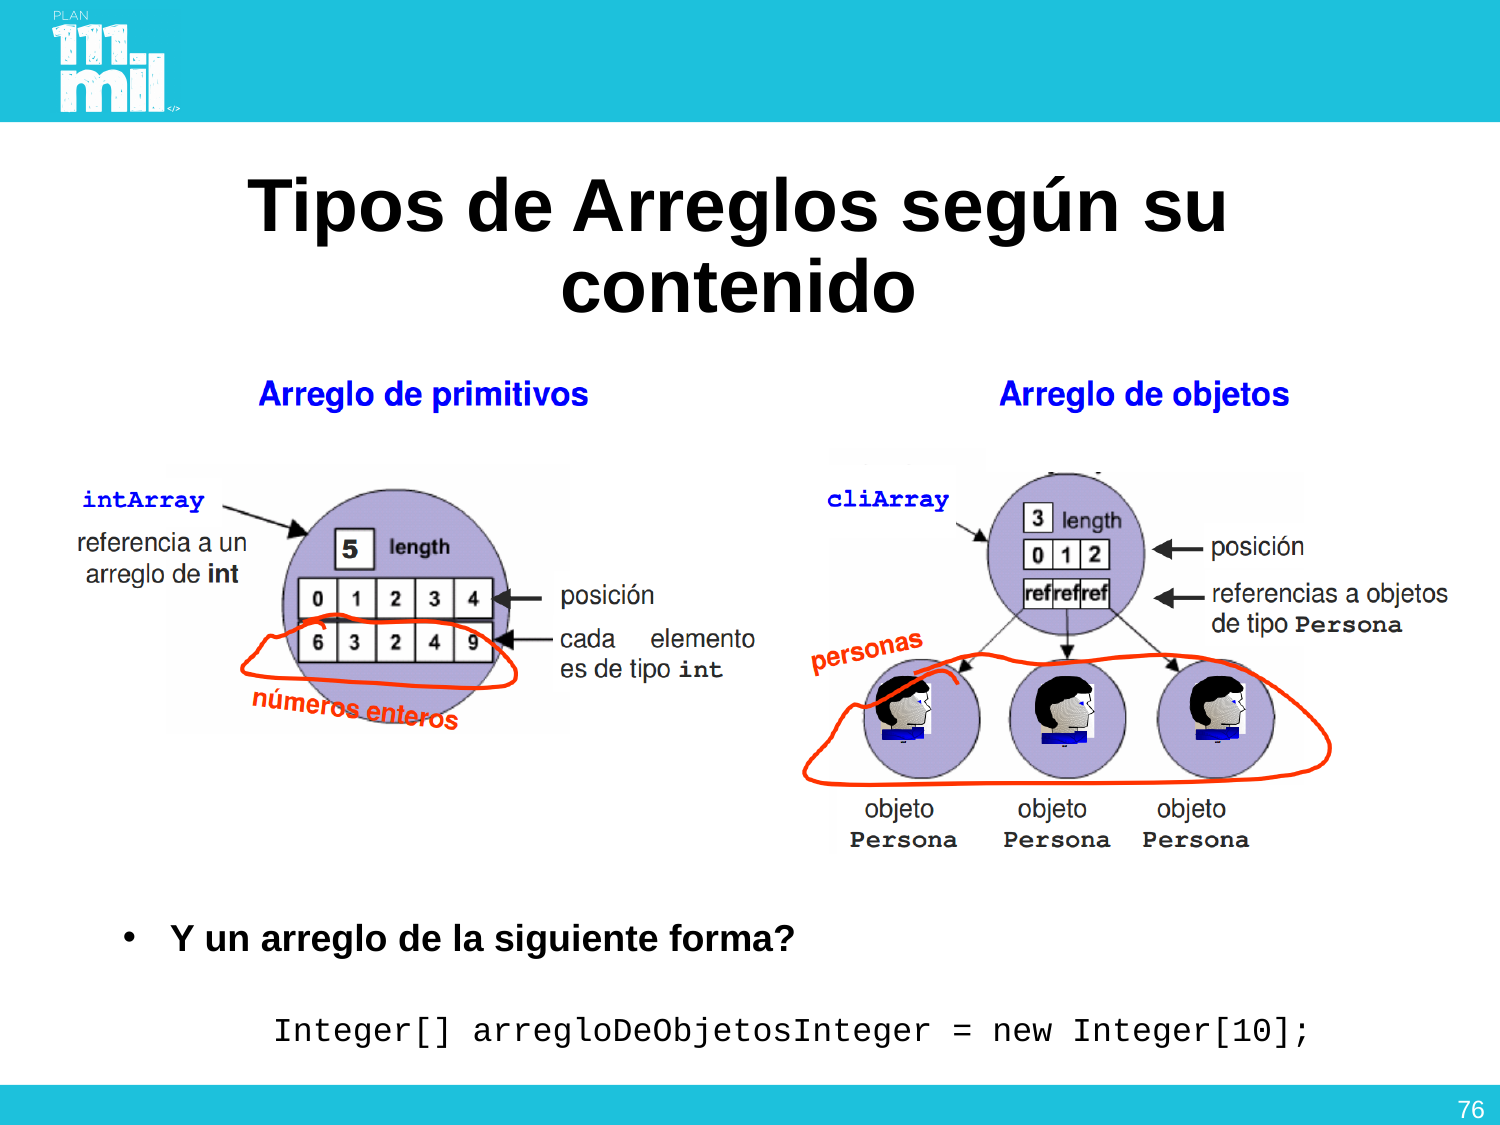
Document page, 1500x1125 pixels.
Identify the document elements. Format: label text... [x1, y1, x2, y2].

title Tipos de Arreglos según su contenido [75, 147, 1403, 348]
text_box Y un arreglo de la siguiente forma? Integer[] arregloDeObjetosInteger = new Integer[10]; [108, 906, 1328, 1057]
picture [75, 350, 1454, 854]
slide_number 75 [1162, 1078, 1500, 1125]
